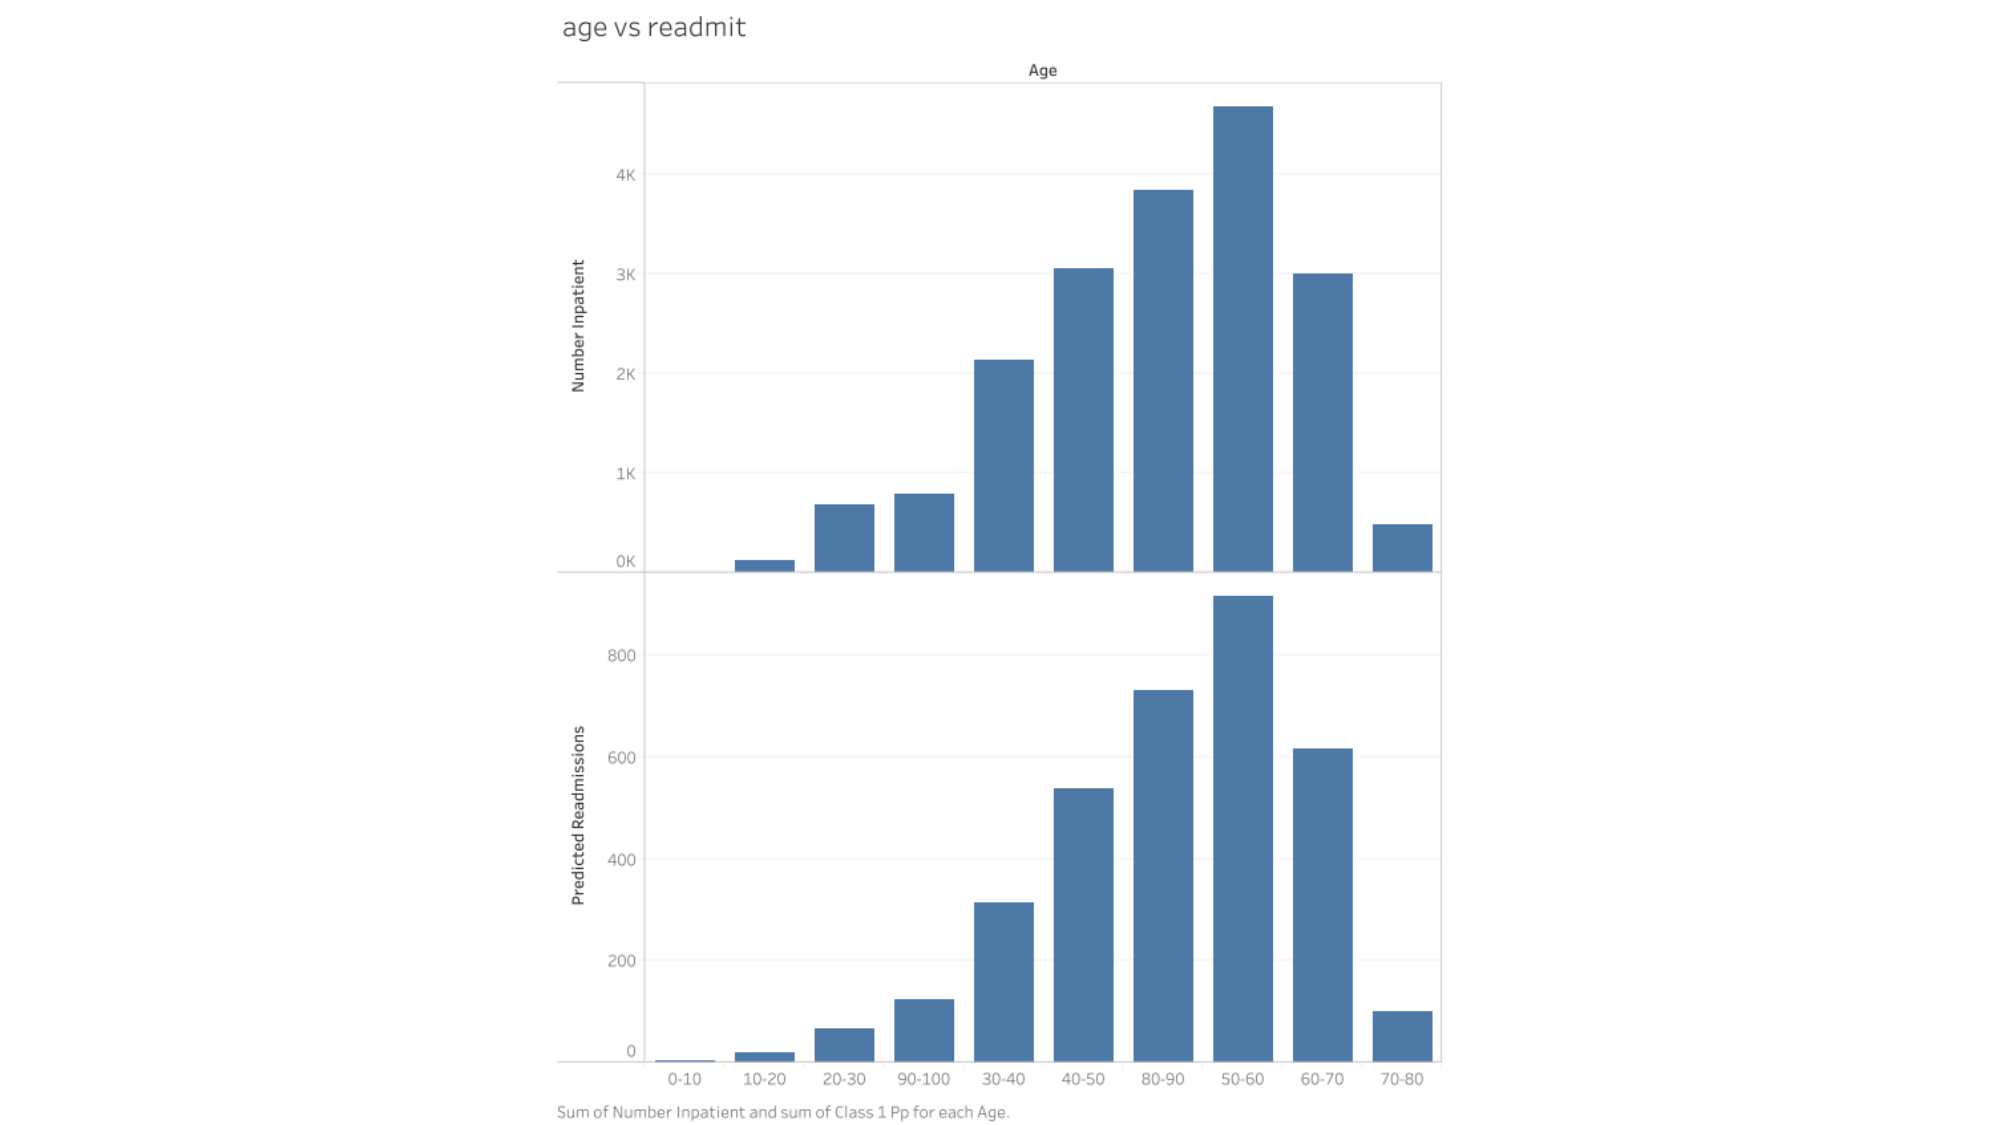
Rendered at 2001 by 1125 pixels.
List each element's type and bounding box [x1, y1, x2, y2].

picture [557, 0, 1443, 1125]
